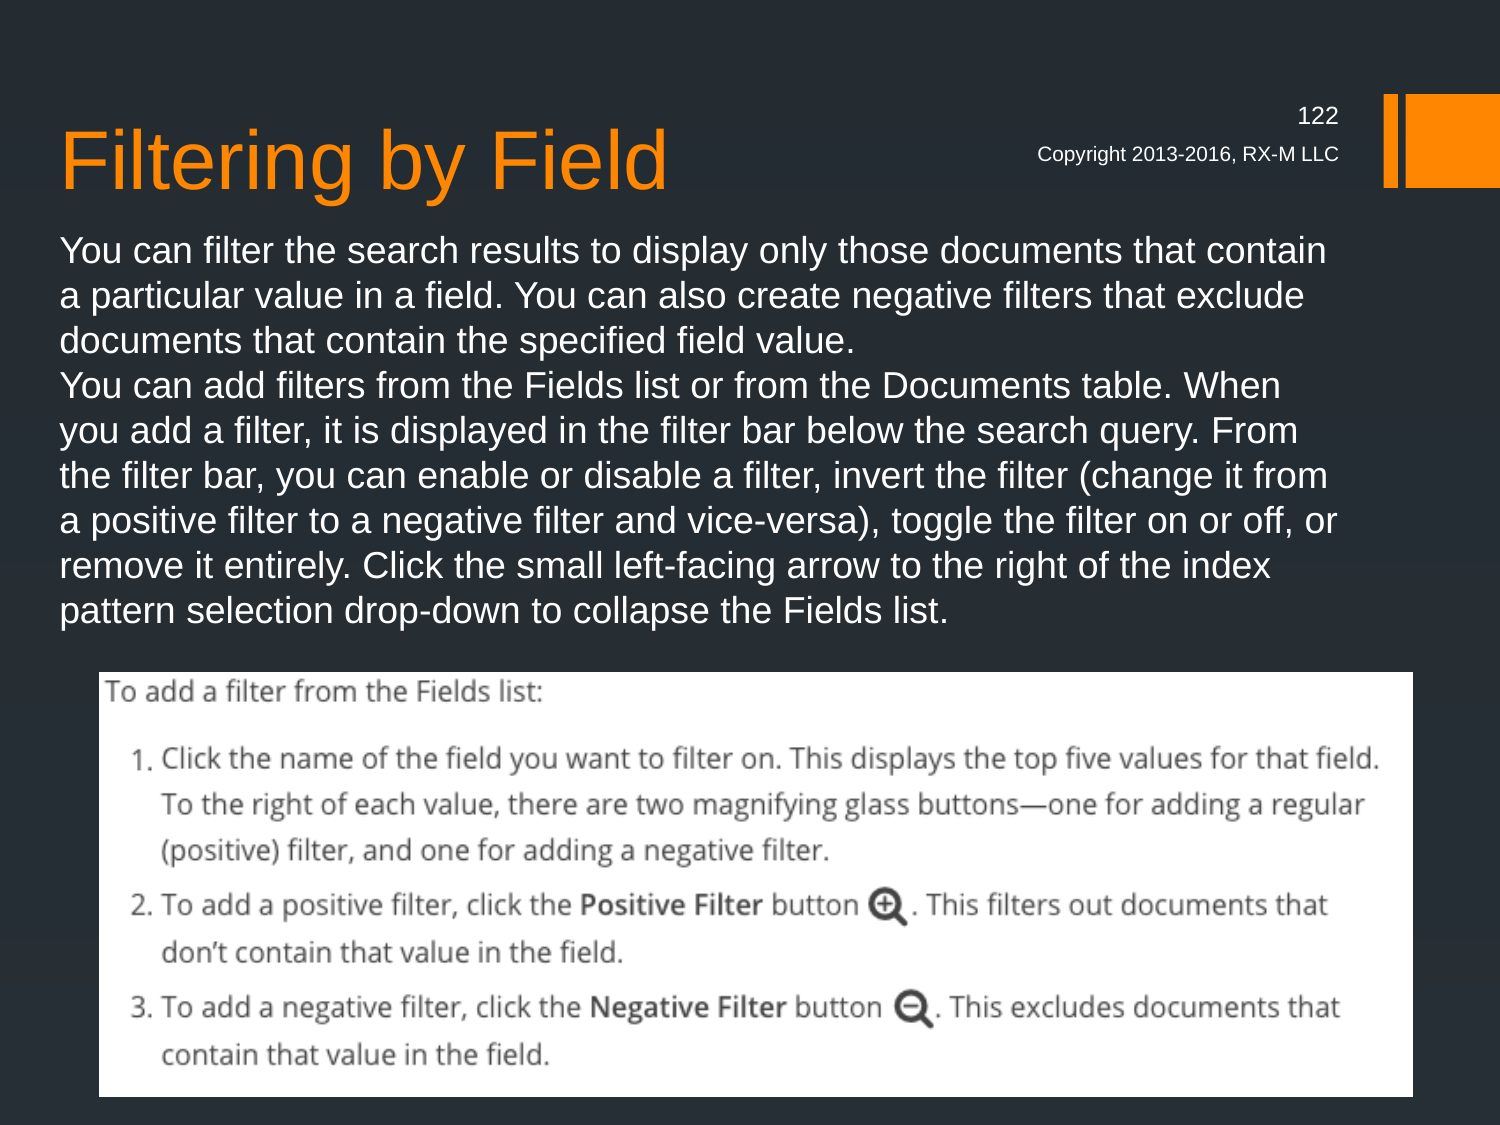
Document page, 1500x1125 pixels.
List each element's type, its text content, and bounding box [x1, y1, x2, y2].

slide_number 122 [1199, 90, 1355, 140]
text_box You can filter the search results to display only those documents that contain a particular value in a field. You can also create negative filters that exclude documents that contain the specified field value. You can add filters from the Fields list or from the Documents table. When you add a filter, it is displayed in the filter bar below the search query. From the filter bar, you can enable or disable a filter, invert the filter (change it from a positive filter to a negative filter and vice-versa), toggle the filter on or off, or remove it entirely. Click the small left-facing arrow to the right of the index pattern selection drop-down to collapse the Fields list. [44, 219, 1357, 639]
footer Copyright 2013-2016, RX-M LLC [985, 140, 1355, 190]
title Filtering by Field [44, 24, 1245, 214]
picture [99, 672, 1413, 1098]
